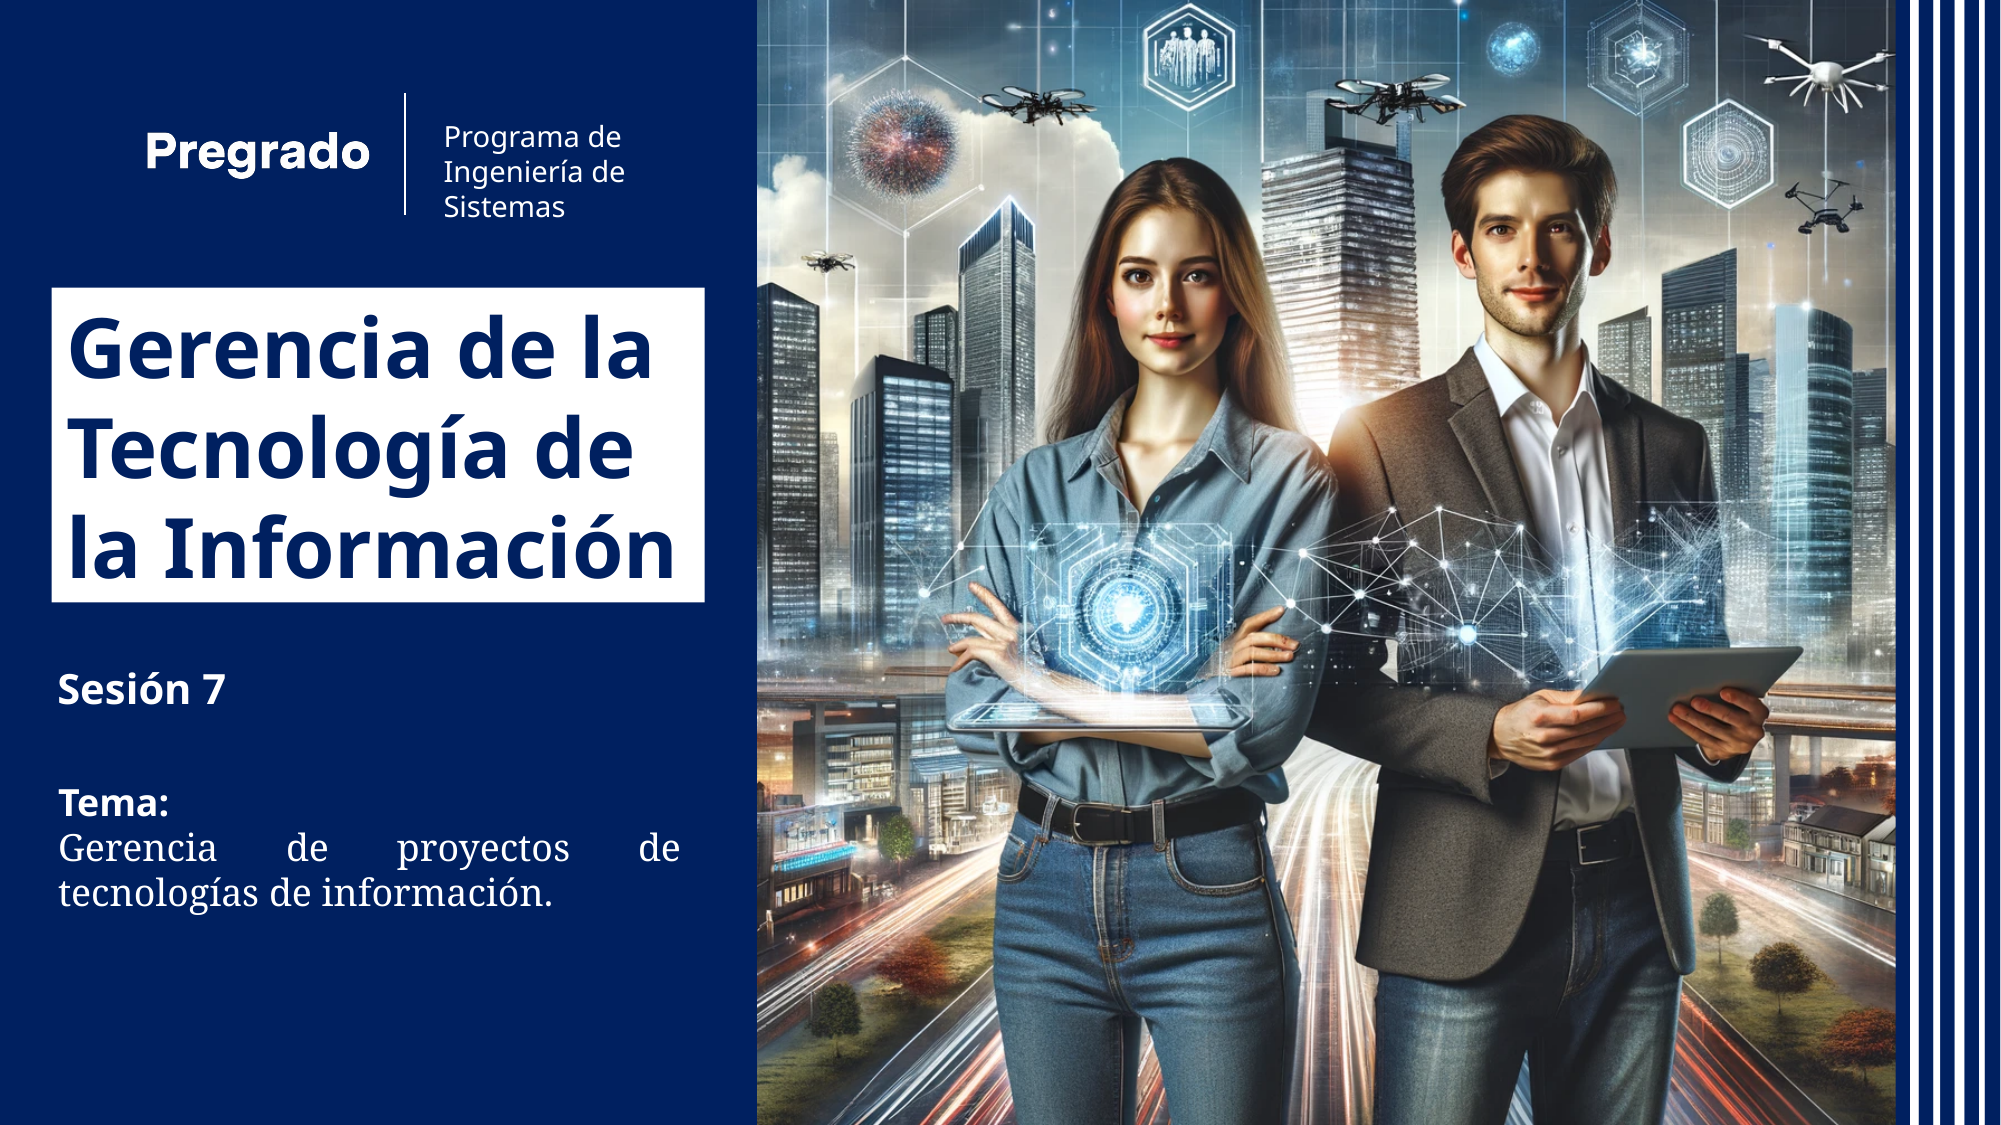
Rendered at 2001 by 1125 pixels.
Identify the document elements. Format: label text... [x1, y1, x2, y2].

text_box Programa de Ingeniería de Sistemas [428, 110, 687, 231]
text_box Tema: Gerencia de proyectos de tecnologías de información. [43, 771, 697, 921]
text_box Gerencia de la Tecnología de la Información [51, 287, 705, 603]
picture [757, 0, 1895, 1125]
picture [133, 115, 387, 193]
text_box Sesión 7 [42, 655, 300, 721]
